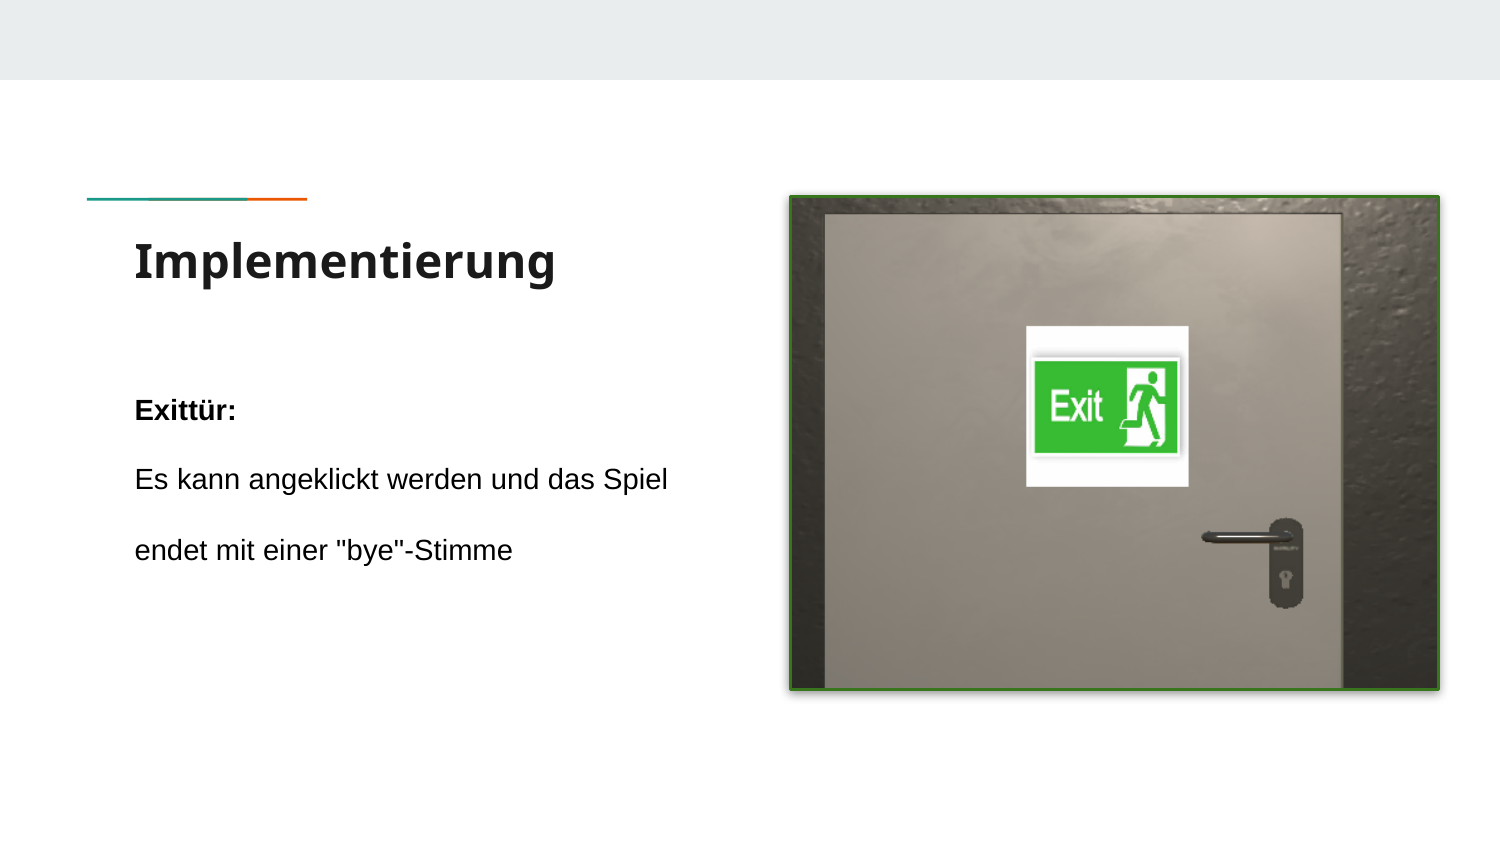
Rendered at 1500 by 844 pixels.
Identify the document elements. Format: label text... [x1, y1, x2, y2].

picture [791, 197, 1438, 689]
title Implementierung [119, 216, 781, 305]
list Exittür: Es kann angeklickt werden und das Spiel endet mit einer "bye"-Stimme [119, 341, 760, 844]
